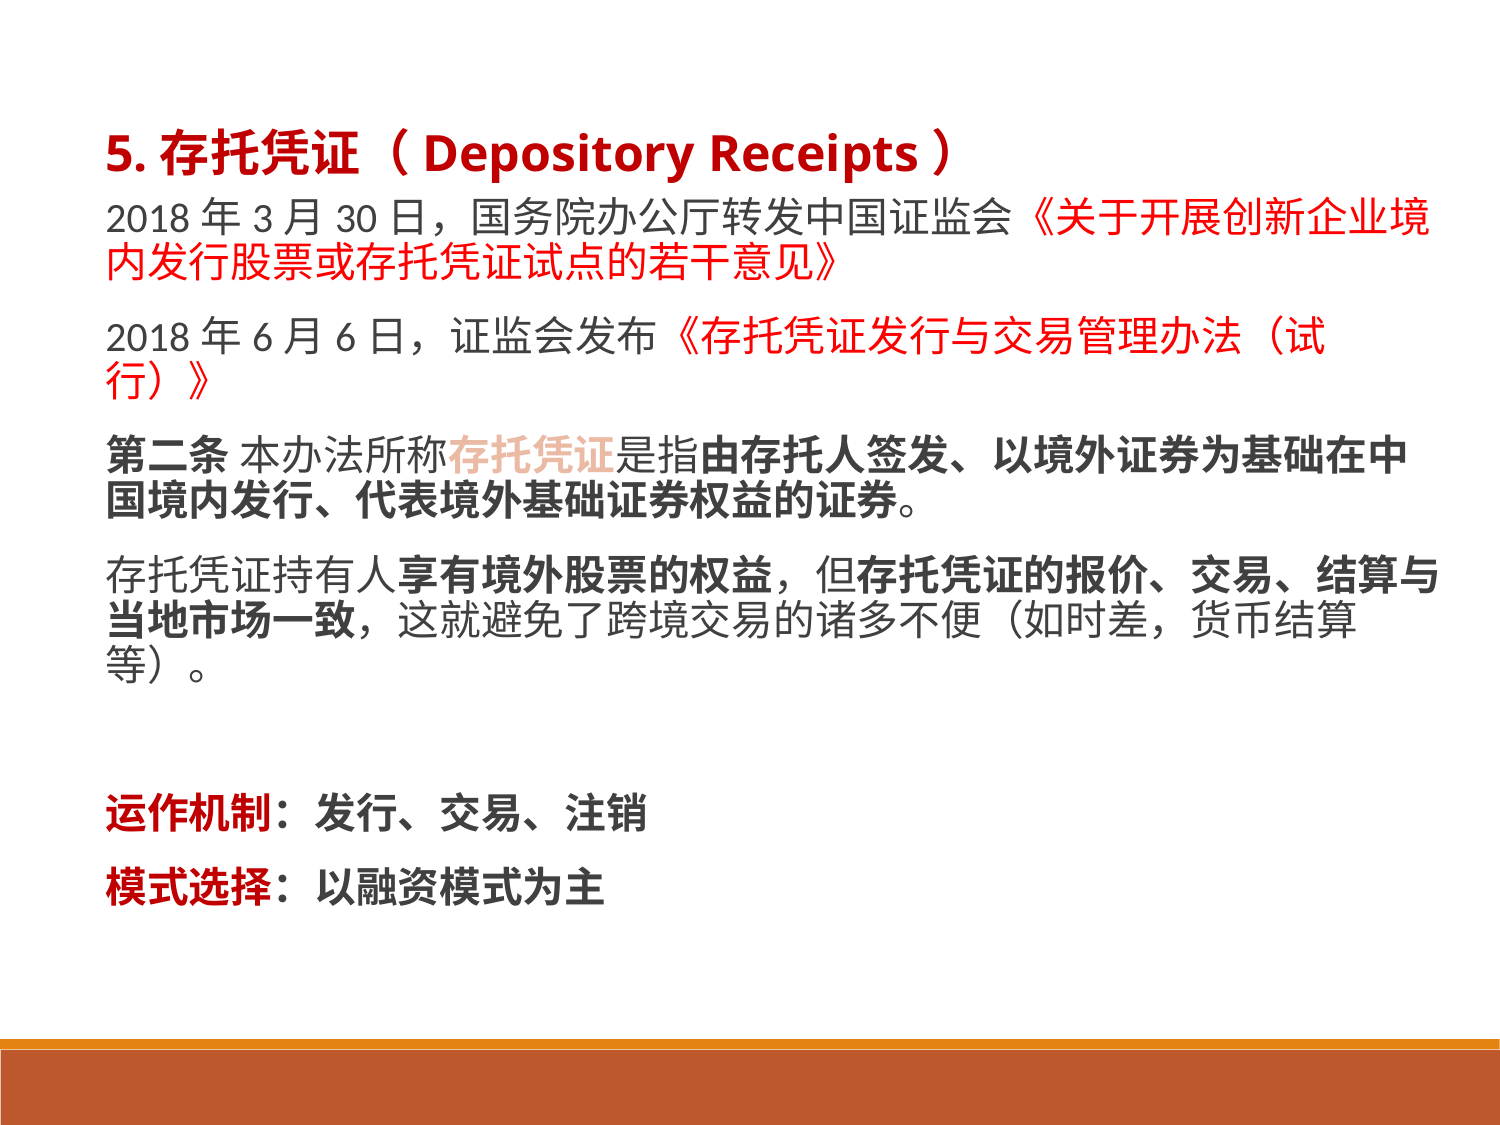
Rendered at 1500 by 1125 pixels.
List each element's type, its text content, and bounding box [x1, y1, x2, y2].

list 2018年3月30日，国务院办公厅转发中国证监会《关于开展创新企业境内发行股票或存托凭证试点的若干意见》 2018年6月6日，证监会发布《存托凭证发行与交易管理办法（试行）》 第二条 本办法所称存托凭证是指由存托人签发、以境外证券为基础在中国境内发行、代表境外基础证券权益的证券。 存托凭证持有人享有境外股票的权益，但存托凭证的报价、交易、结算与当地市场一致，这就避免了跨境交易的诸多不便（如时差，货币结算等）。 运作机制：发行、交易、注销 模式选择：以融资模式为主 [90, 188, 1450, 1017]
title 5.存托凭证（Depository Receipts） [90, 46, 1329, 188]
